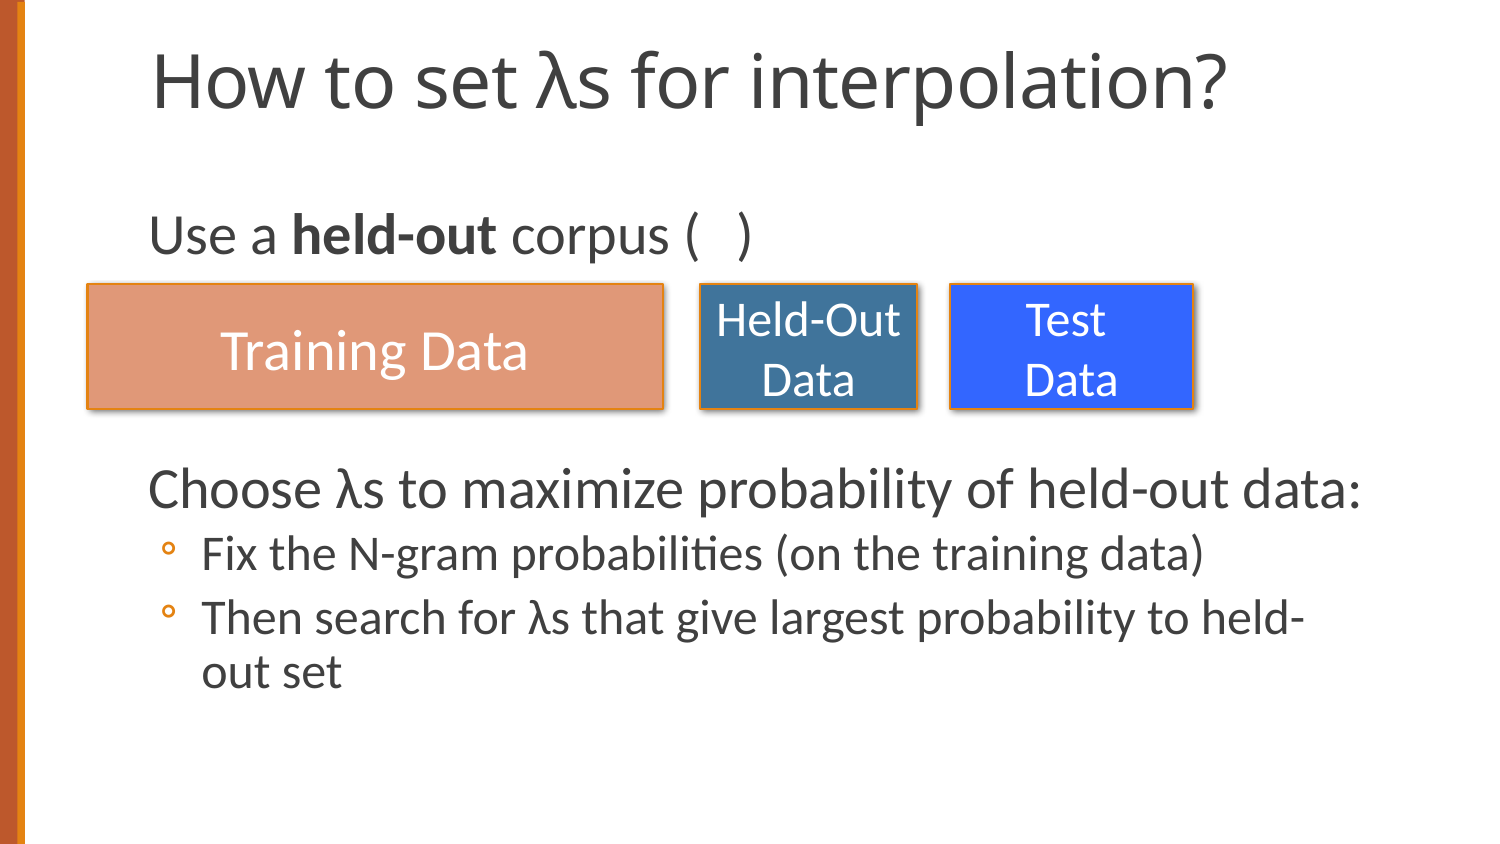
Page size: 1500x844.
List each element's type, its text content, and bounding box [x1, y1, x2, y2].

text_box Training Data [86, 283, 664, 410]
text_box Held-Out Data [699, 283, 918, 410]
text_box Test Data [949, 283, 1194, 410]
list Use a held-out corpus ( ) Choose λs to maximize probability of held-out data: Fix the N-gram probabilities (on the training data) Then search for λs that give largest probability to held-out set [135, 196, 1373, 760]
title How to set λs for interpolation? [135, 19, 1373, 132]
